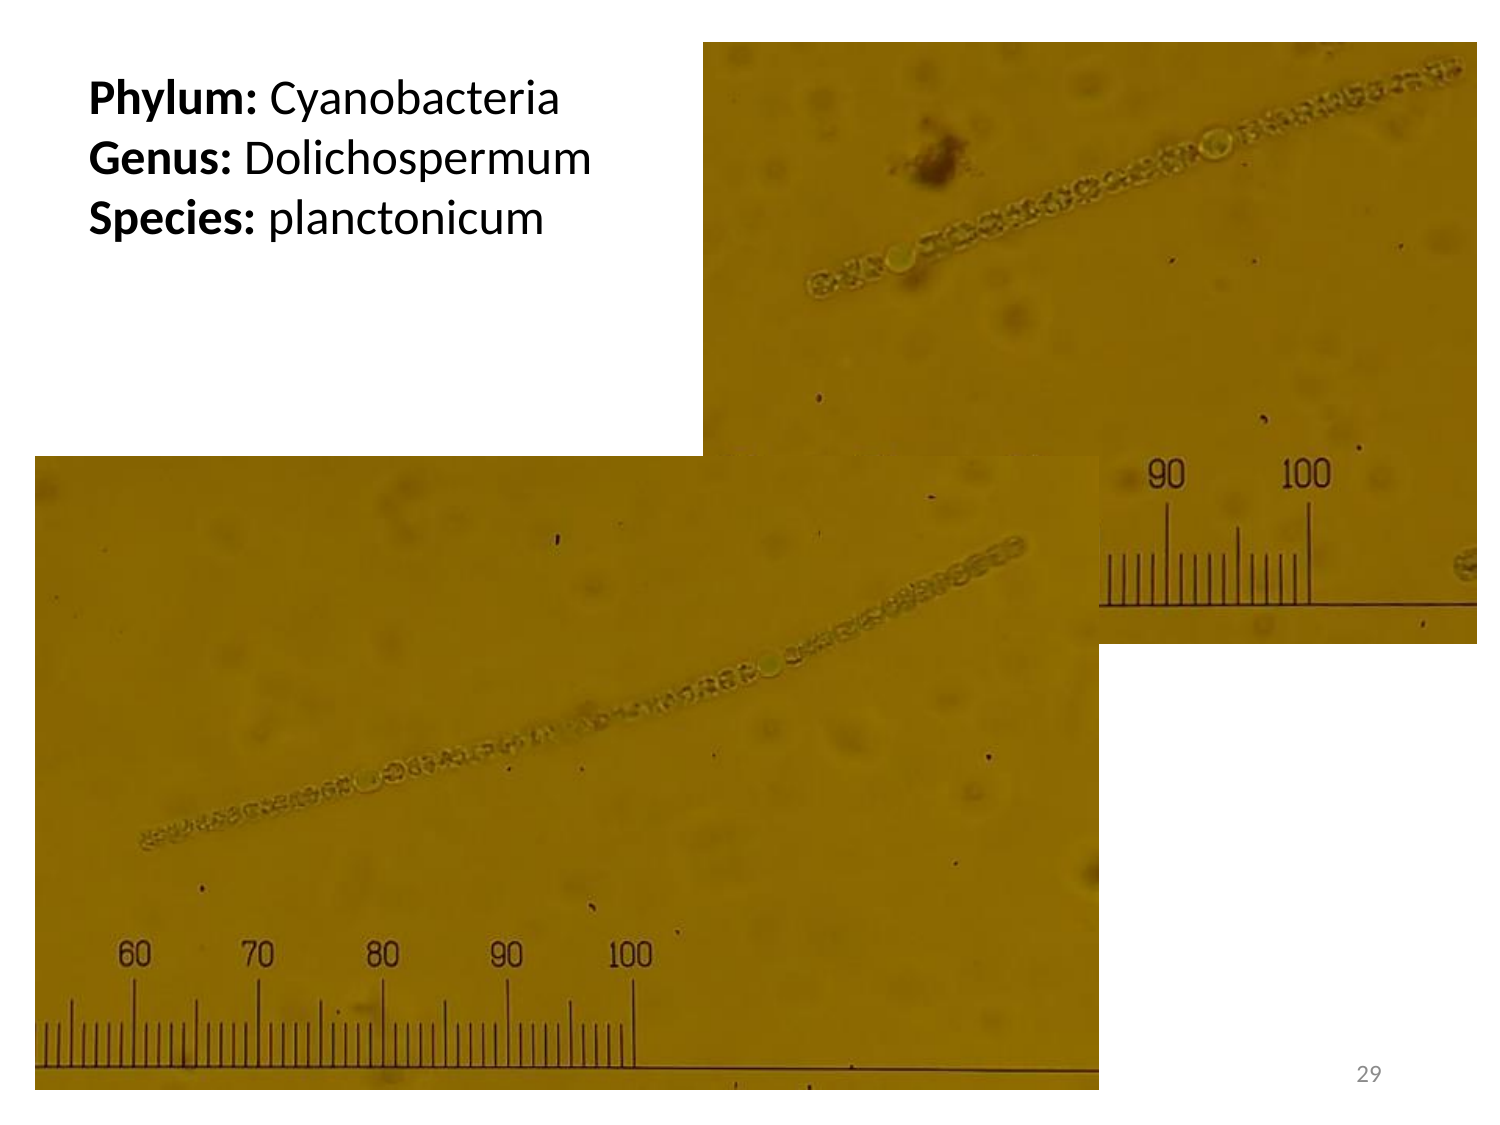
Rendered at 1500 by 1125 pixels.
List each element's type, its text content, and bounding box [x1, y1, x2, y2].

slide_number 29 [1059, 1042, 1397, 1103]
picture [35, 42, 1477, 1090]
text_box Phylum: Cyanobacteria Genus: Dolichospermum Species: planctonicum [73, 56, 703, 252]
